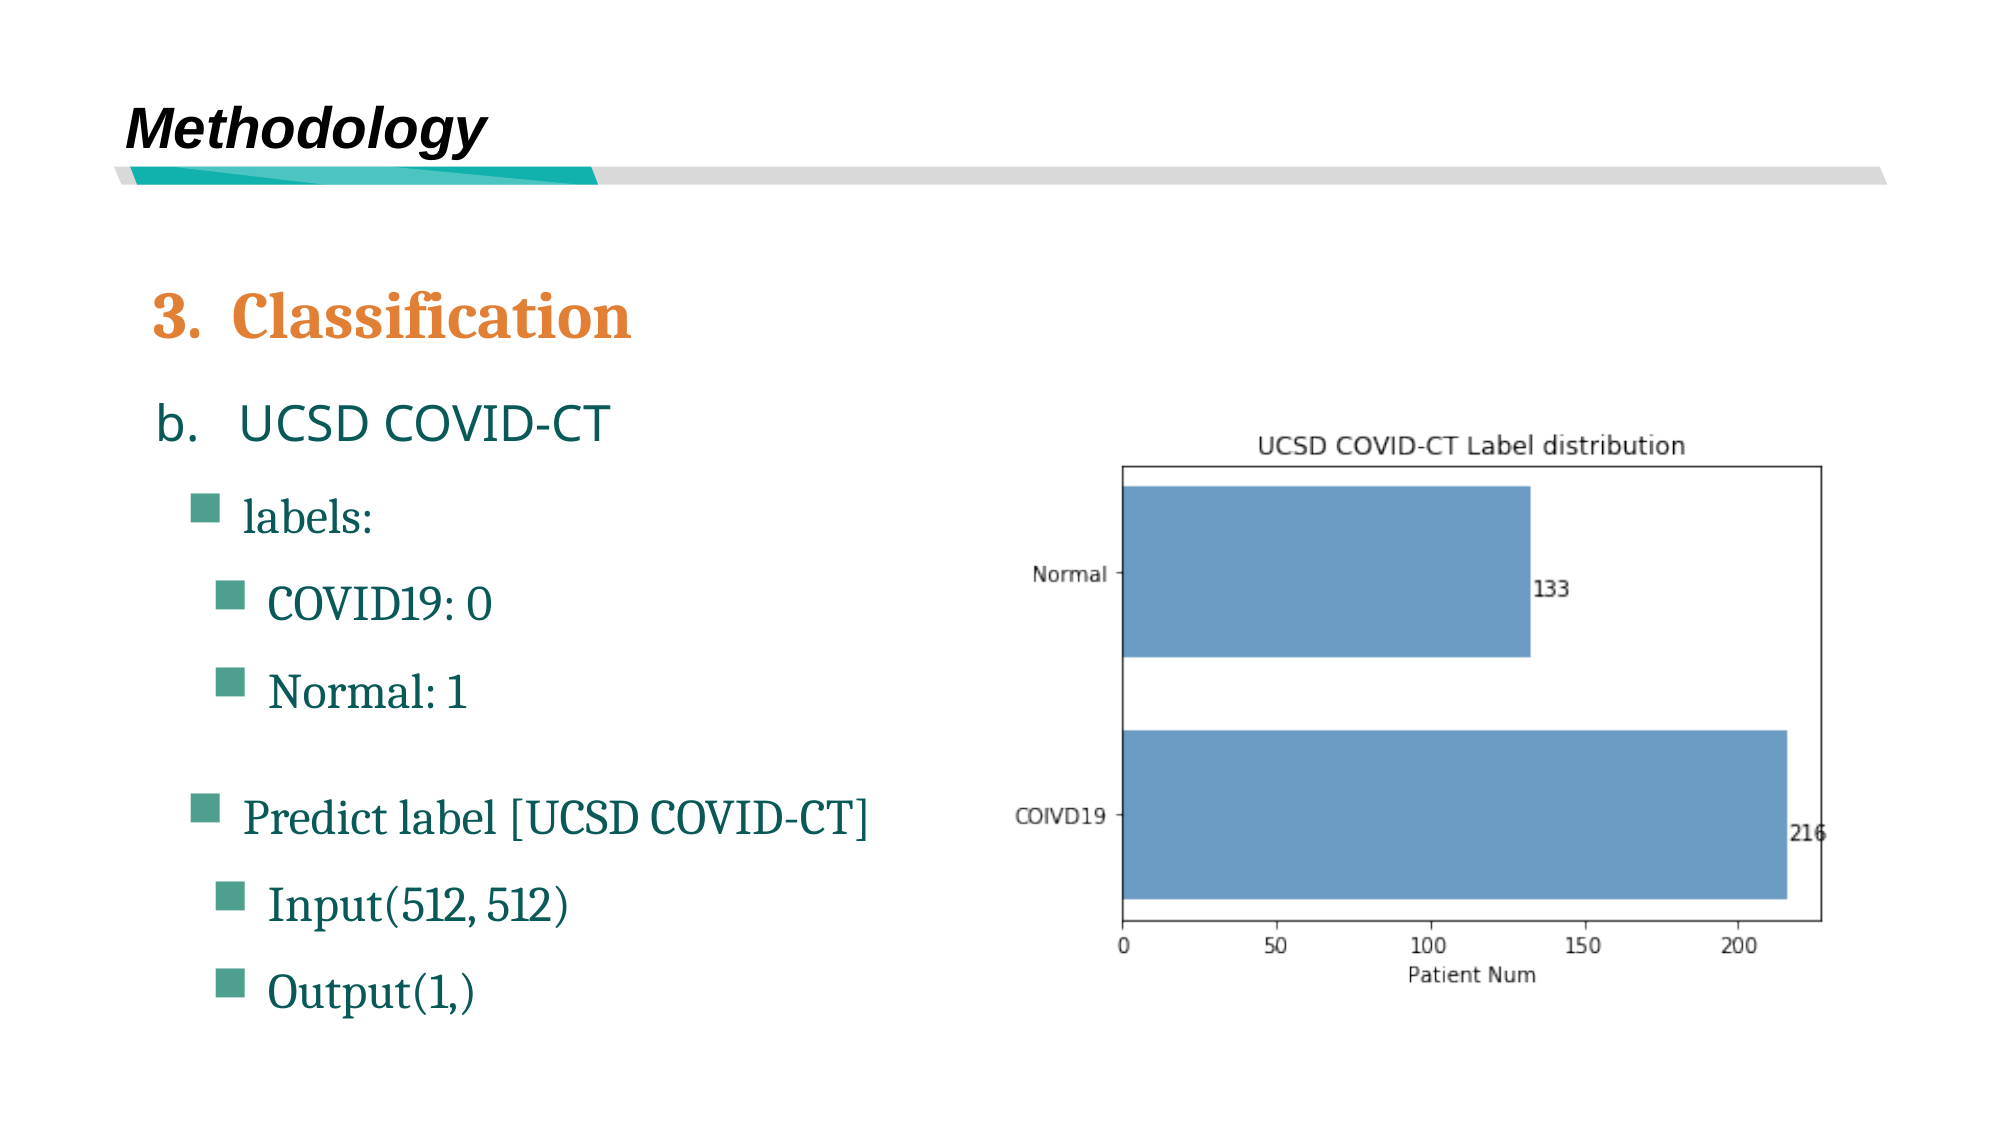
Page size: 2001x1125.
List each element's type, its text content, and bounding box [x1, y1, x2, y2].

text_box b. UCSD COVID-CT [135, 387, 654, 483]
title Methodology [109, 0, 1890, 169]
text_box labels: COVID19: 0 Normal: 1 Predict label [UCSD COVID-CT] Input(512, 512) Output(1,) [171, 482, 934, 1027]
text_box 3. Classification [139, 263, 649, 359]
picture [999, 420, 1842, 1000]
